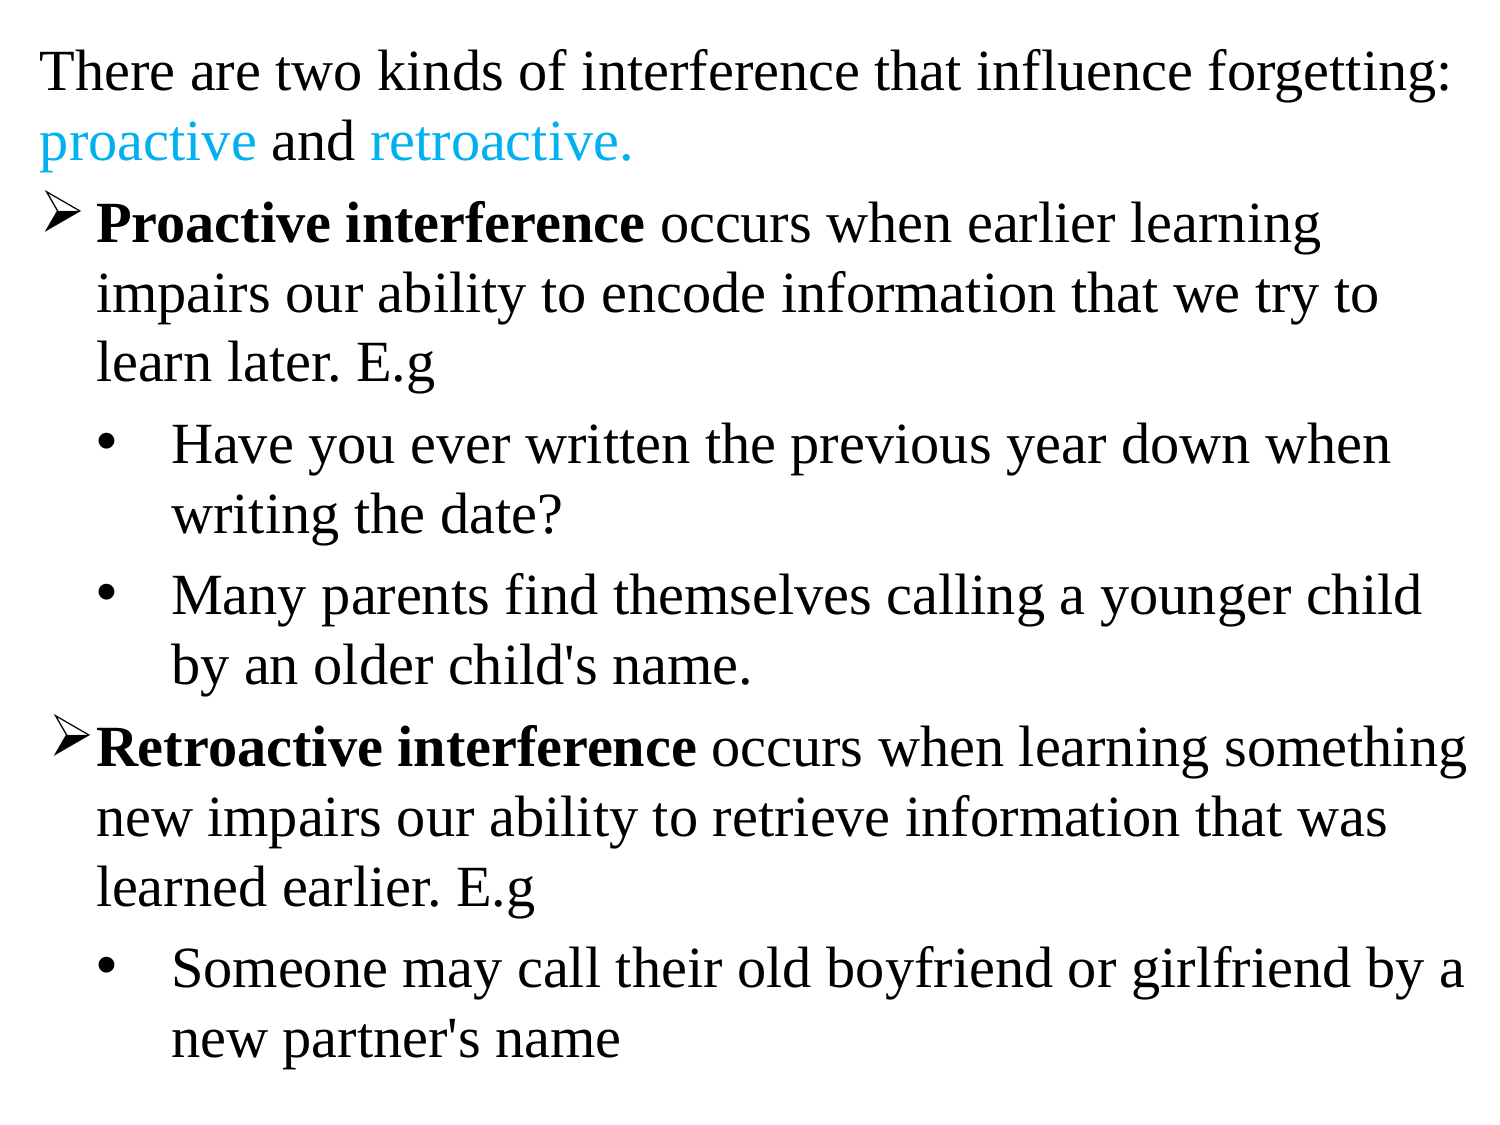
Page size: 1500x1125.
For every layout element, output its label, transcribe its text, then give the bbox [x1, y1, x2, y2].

list There are two kinds of interference that influence forgetting: proactive and retroactive. Proactive interference occurs when earlier learning impairs our ability to encode information that we try to learn later. E.g Have you ever written the previous year down when writing the date? Many parents find themselves calling a younger child by an older child's name. Retroactive interference occurs when learning something new impairs our ability to retrieve information that was learned earlier. E.g Someone may call their old boyfriend or girlfriend by a new partner's name [24, 24, 1488, 1113]
